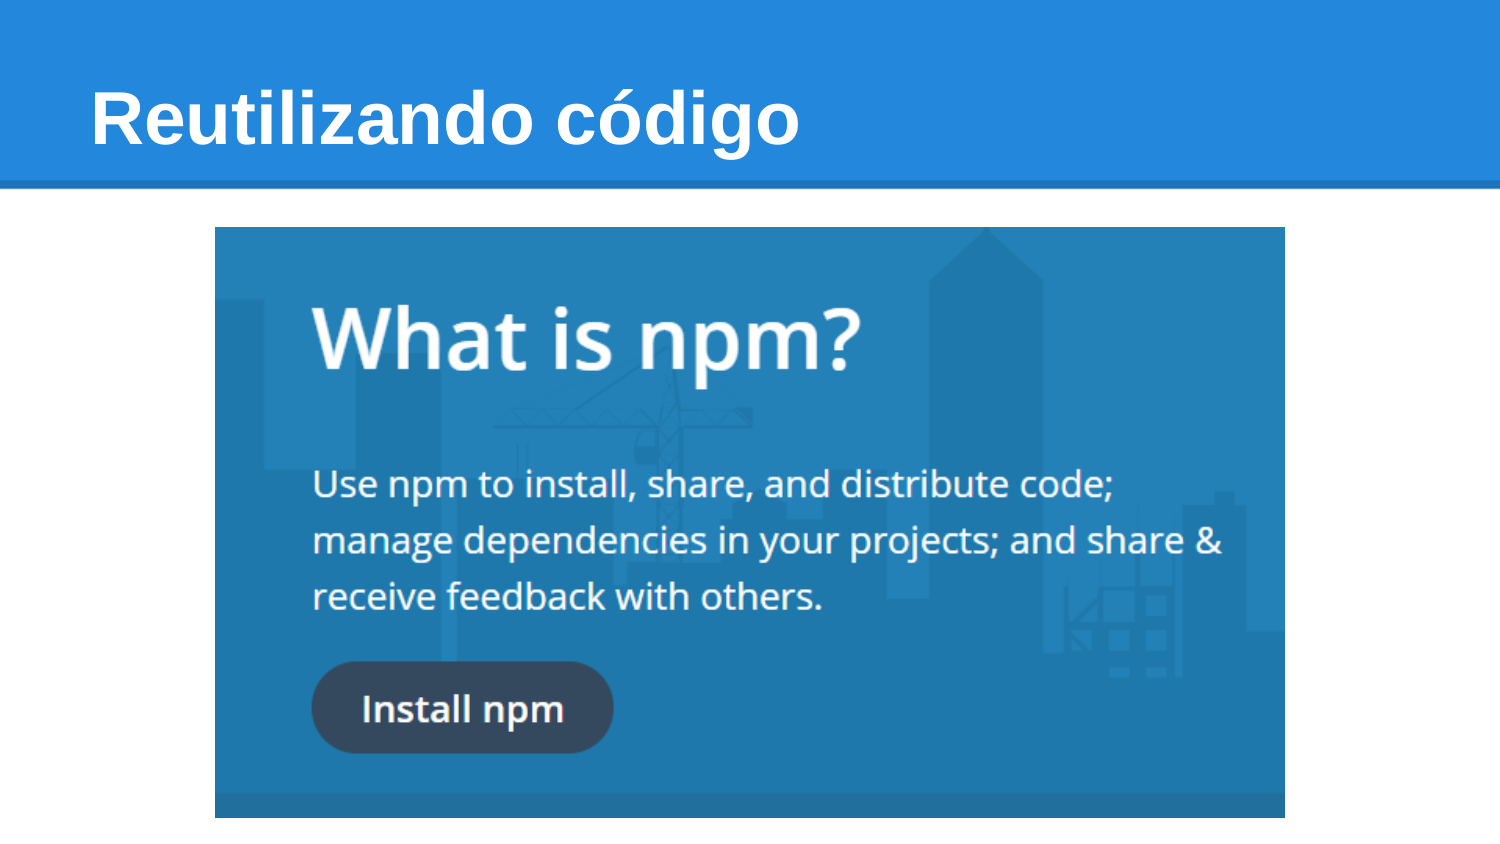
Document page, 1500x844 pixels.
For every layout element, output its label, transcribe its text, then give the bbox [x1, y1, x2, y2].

title Reutilizando código [75, 33, 1425, 175]
picture [215, 226, 1285, 818]
